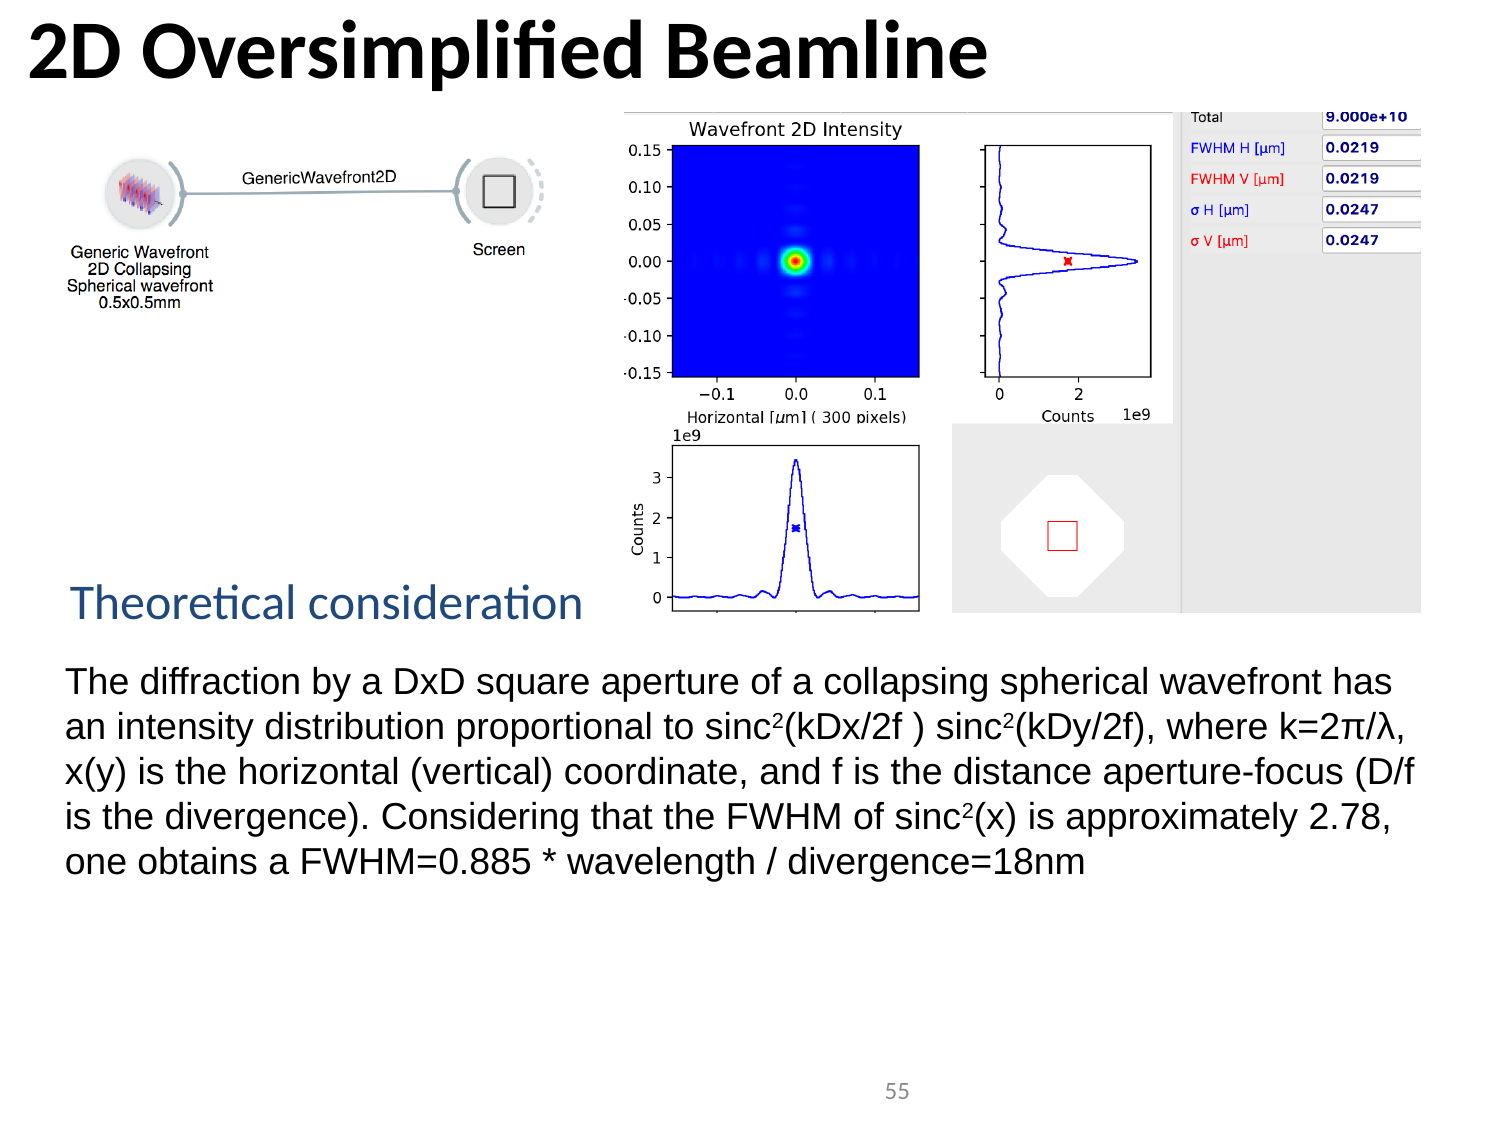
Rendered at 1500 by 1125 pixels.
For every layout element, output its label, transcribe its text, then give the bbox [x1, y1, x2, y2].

slide_number 55 [575, 1059, 925, 1120]
picture [624, 112, 1421, 613]
text_box The diffraction by a DxD square aperture of a collapsing spherical wavefront has an intensity distribution proportional to sinc2(kDx/2f ) sinc2(kDy/2f), where k=2π/λ, x(y) is the horizontal (vertical) coordinate, and f is the distance aperture-focus (D/f is the divergence). Considering that the FWHM of sinc2(x) is approximately 2.78, one obtains a FWHM=0.885 * wavelength / divergence=18nm [50, 649, 1450, 935]
title 2D Oversimplified Beamline [12, 0, 1388, 113]
picture [37, 124, 576, 338]
text_box Theoretical consideration [54, 562, 599, 638]
